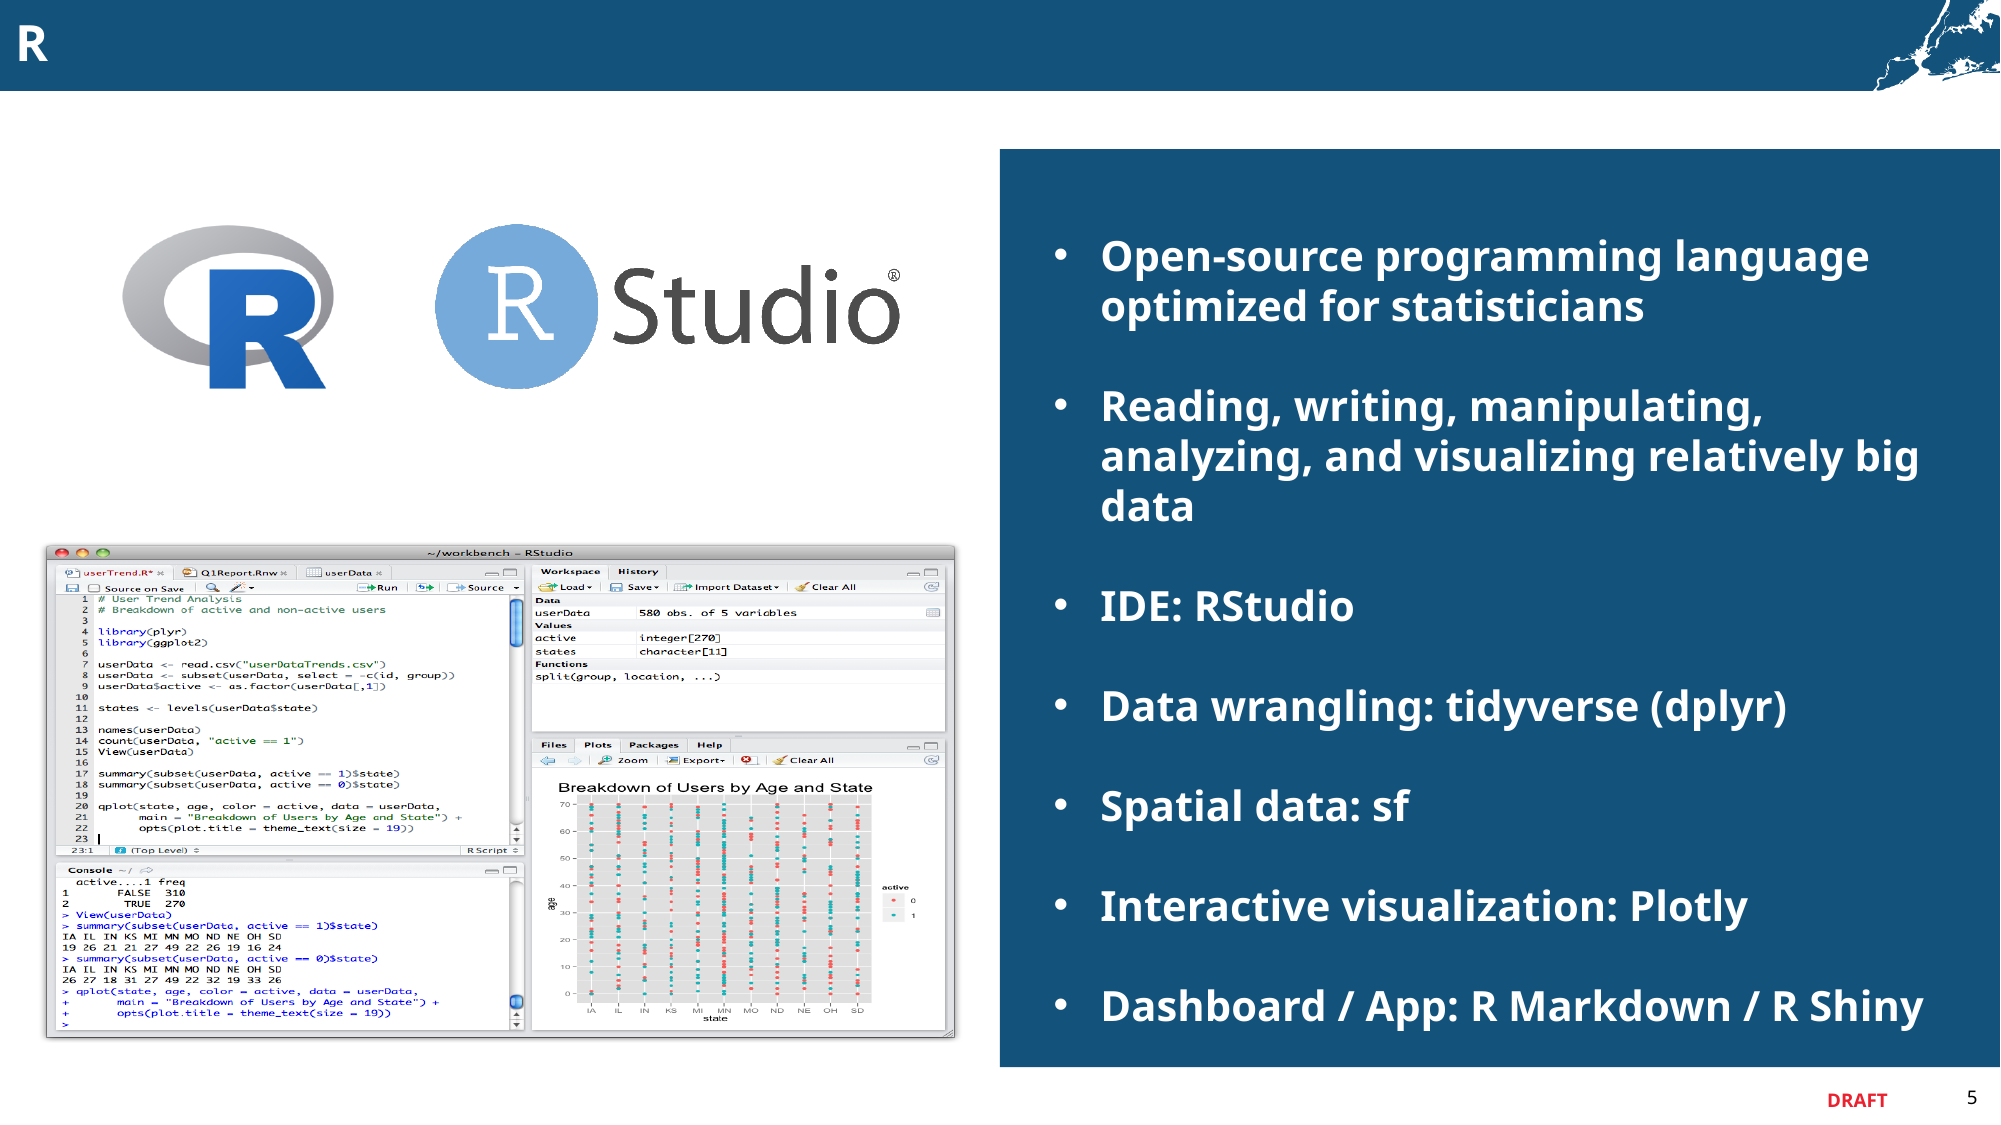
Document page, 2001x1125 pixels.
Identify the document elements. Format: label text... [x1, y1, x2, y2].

title R [0, 0, 1800, 91]
slide_number 5 [1850, 1080, 2000, 1117]
picture [122, 224, 334, 389]
text_box Open-source programming language optimized for statisticians Reading, writing, manipulating, analyzing, and visualizing relatively big data IDE: RStudio Data wrangling: tidyverse (dplyr) Spatial data: sf Interactive visualization: Plotly Dashboard / App: R Markdown / R Shiny [1038, 221, 1962, 1037]
picture [36, 538, 964, 1044]
text_box [999, 148, 2000, 1068]
picture [435, 224, 900, 389]
picture [1800, 0, 2000, 91]
